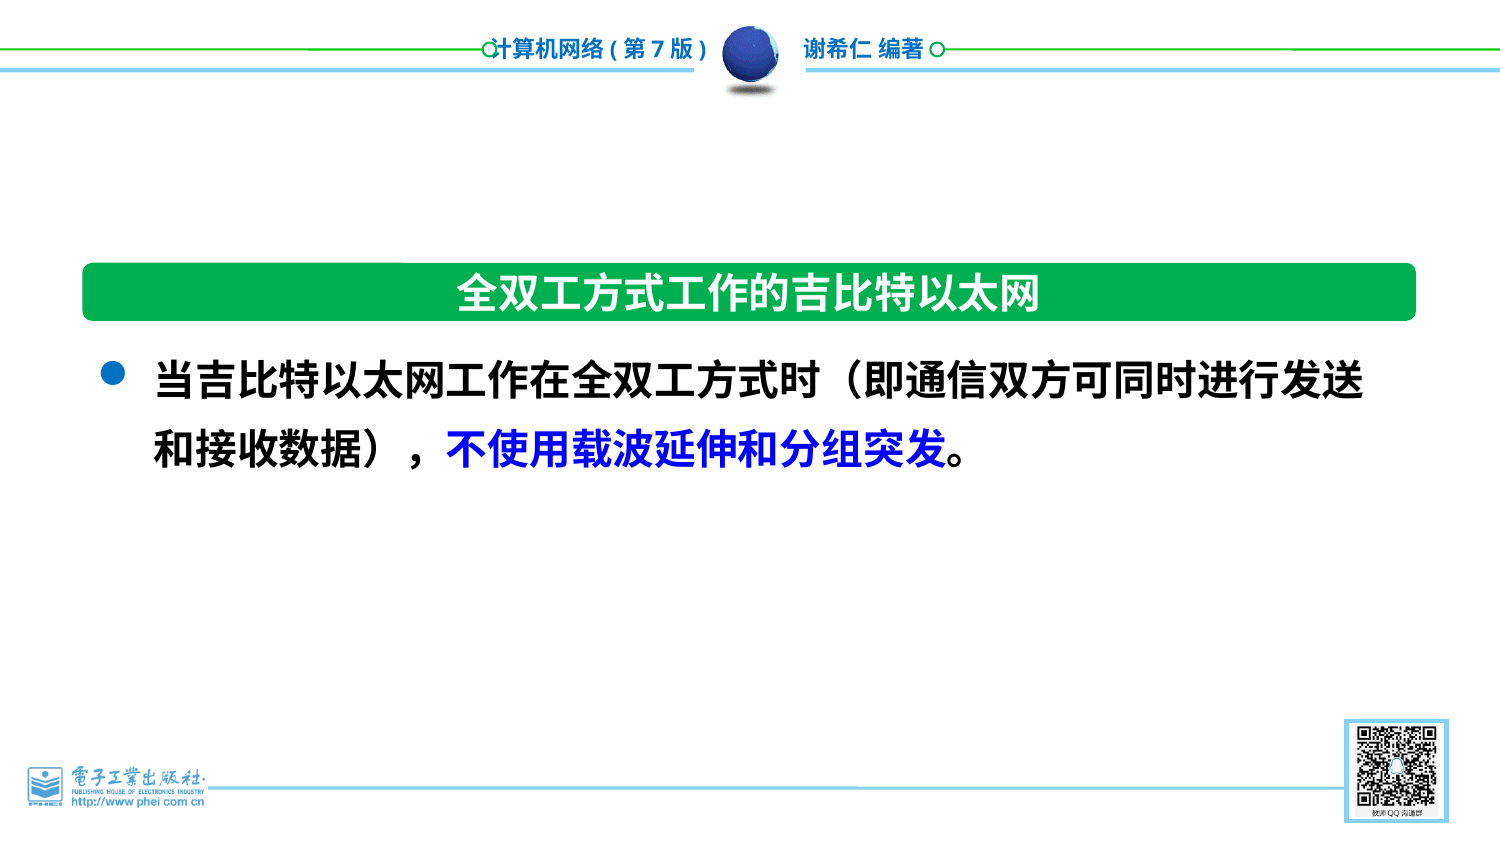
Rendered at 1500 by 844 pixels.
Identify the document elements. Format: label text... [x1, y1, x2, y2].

text_box [82, 262, 441, 321]
text_box [1057, 262, 1417, 321]
text_box 全双工方式工作的吉比特以太网 [441, 259, 1057, 324]
picture [1355, 724, 1438, 817]
picture [23, 764, 208, 809]
text_box 当吉比特以太网工作在全双工方式时（即通信双方可同时进行发送和接收数据），不使用载波延伸和分组突发。 [82, 327, 1416, 480]
picture [720, 24, 780, 100]
